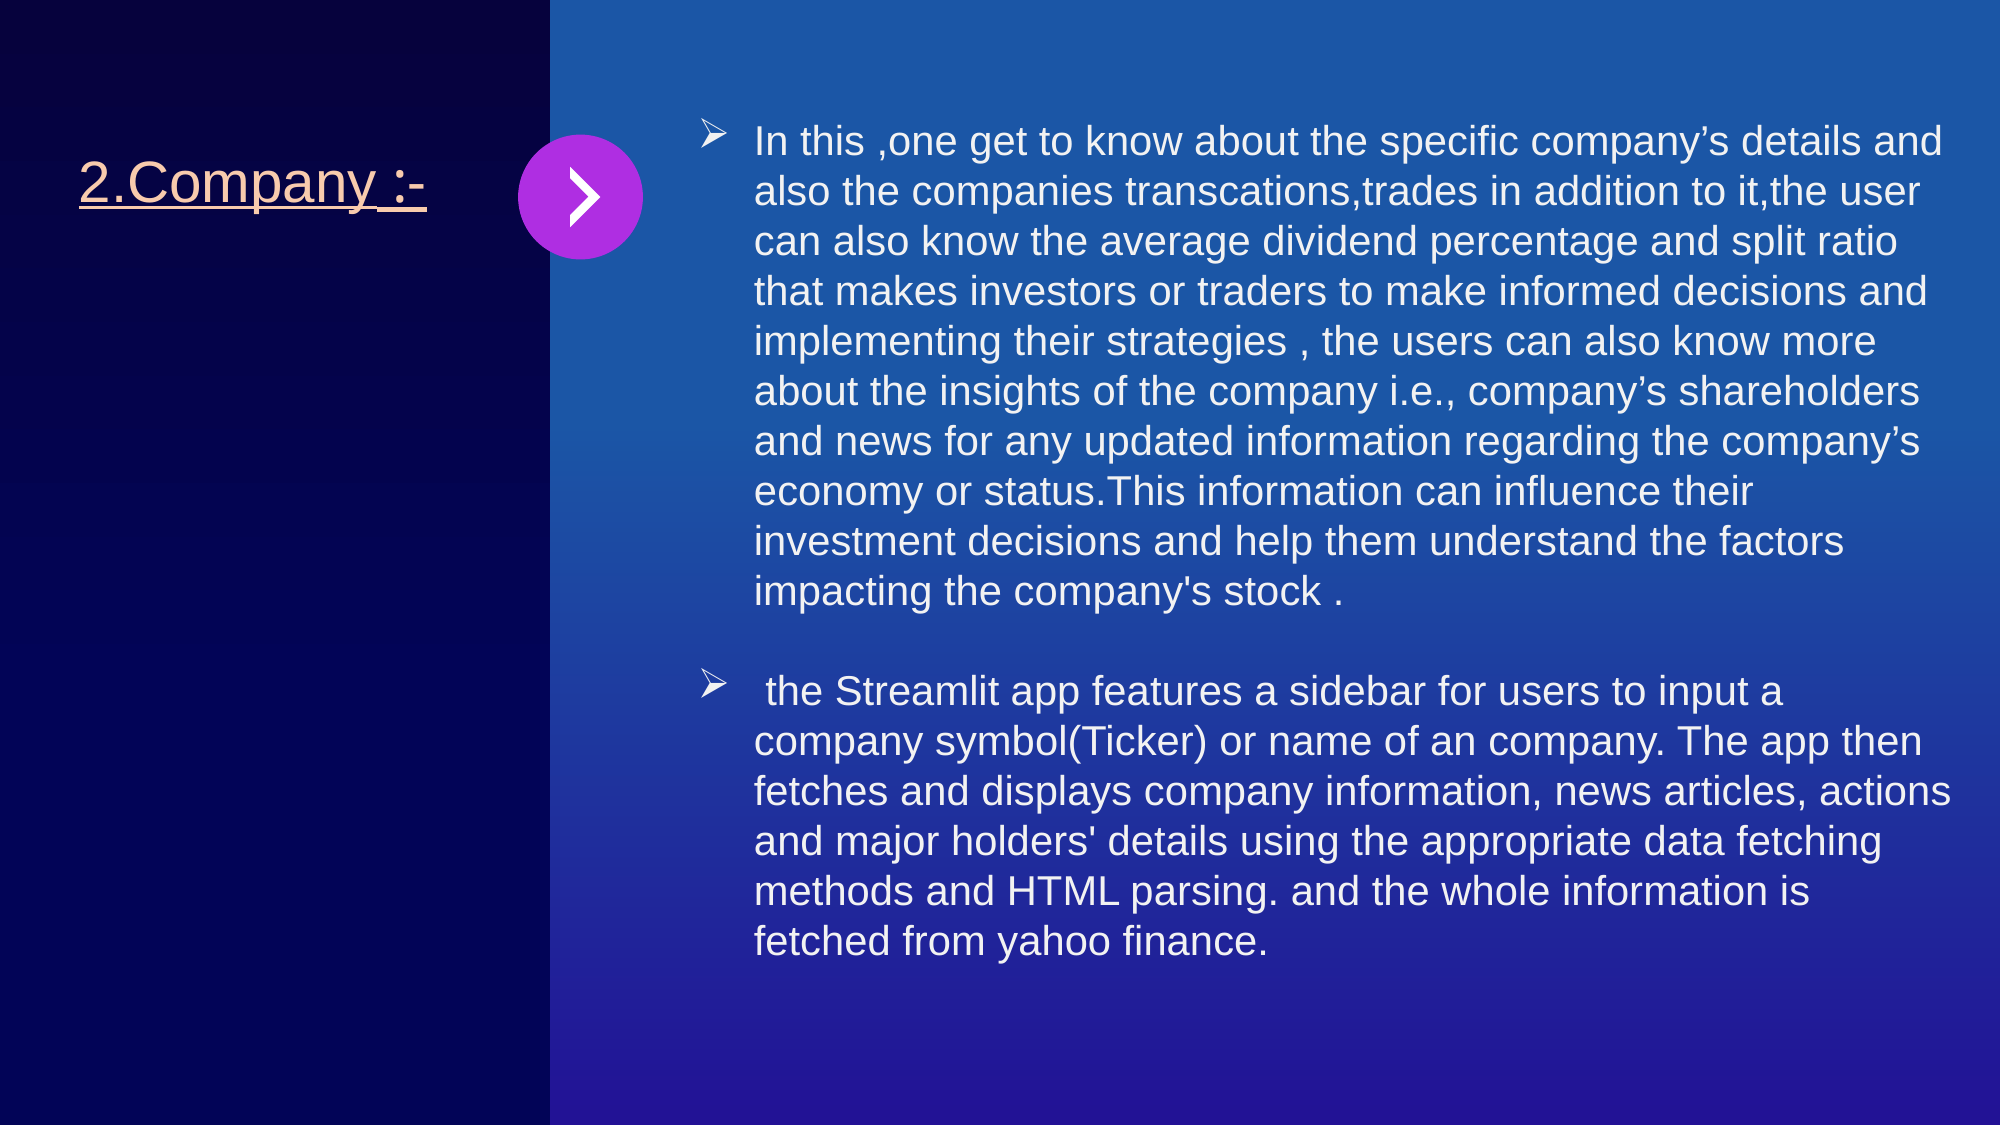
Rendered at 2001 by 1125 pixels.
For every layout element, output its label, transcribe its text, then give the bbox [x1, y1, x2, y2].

text_box In this ,one get to know about the specific company’s details and also the companies transcations,trades in addition to it,the user can also know the average dividend percentage and split ratio that makes investors or traders to make informed decisions and implementing their strategies , the users can also know more about the insights of the company i.e., company’s shareholders and news for any updated information regarding the company’s economy or status.This information can influence their investment decisions and help them understand the factors impacting the company's stock . the Streamlit app features a sidebar for users to input a company symbol(Ticker) or name of an company. The app then fetches and displays company information, news articles, actions and major holders' details using the appropriate data fetching methods and HTML parsing. and the whole information is fetched from yahoo finance. [682, 106, 1972, 1072]
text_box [518, 134, 643, 260]
text_box [0, 0, 551, 1125]
text_box 2.Company :- [64, 137, 488, 222]
